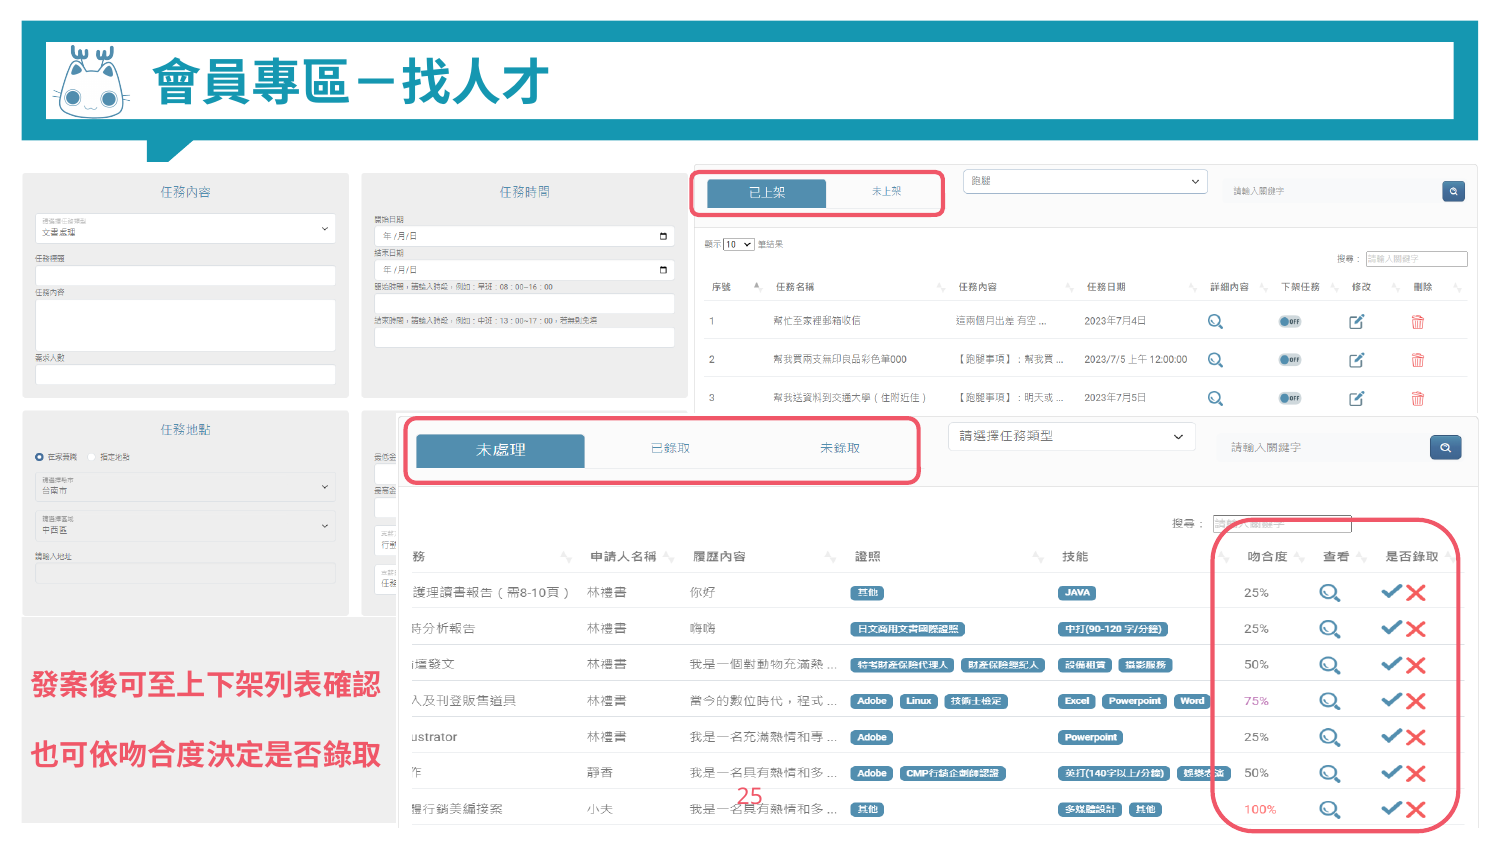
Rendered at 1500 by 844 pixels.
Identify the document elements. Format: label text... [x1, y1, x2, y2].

text_box 發案後可至上下架列表確認 也可依吻合度決定是否錄取 [15, 658, 391, 779]
picture [14, 161, 1479, 829]
picture [51, 41, 132, 122]
title 會員專區－找人才 [136, 20, 1441, 141]
